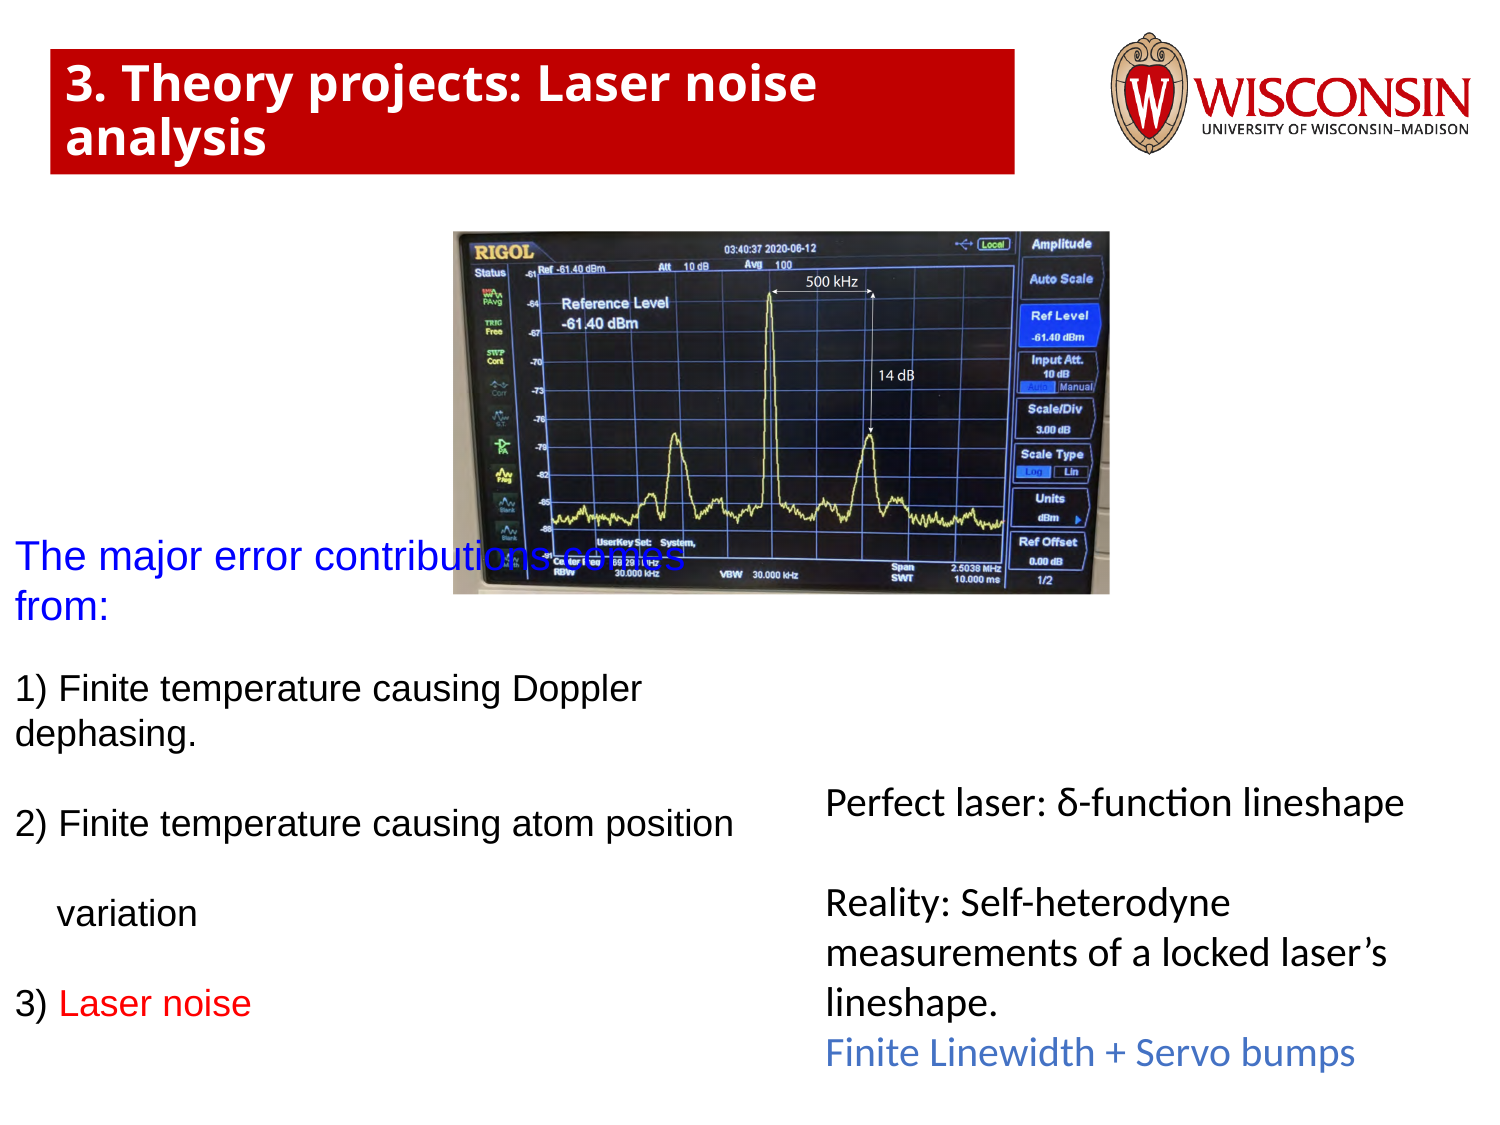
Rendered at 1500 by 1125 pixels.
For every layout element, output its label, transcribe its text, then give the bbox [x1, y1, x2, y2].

picture [450, 230, 1111, 595]
text_box Perfect laser: δ-function lineshape Reality: Self-heterodyne measurements of a locked laser’s lineshape. Finite Linewidth + Servo bumps [810, 767, 1471, 1083]
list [1110, 32, 1471, 155]
text_box The major error contributions comes from: 1) Finite temperature causing Doppler dephasing. 2) Finite temperature causing atom position variation 3) Laser noise [0, 521, 766, 1031]
text_box 3. Theory projects: Laser noise analysis [50, 49, 1015, 175]
